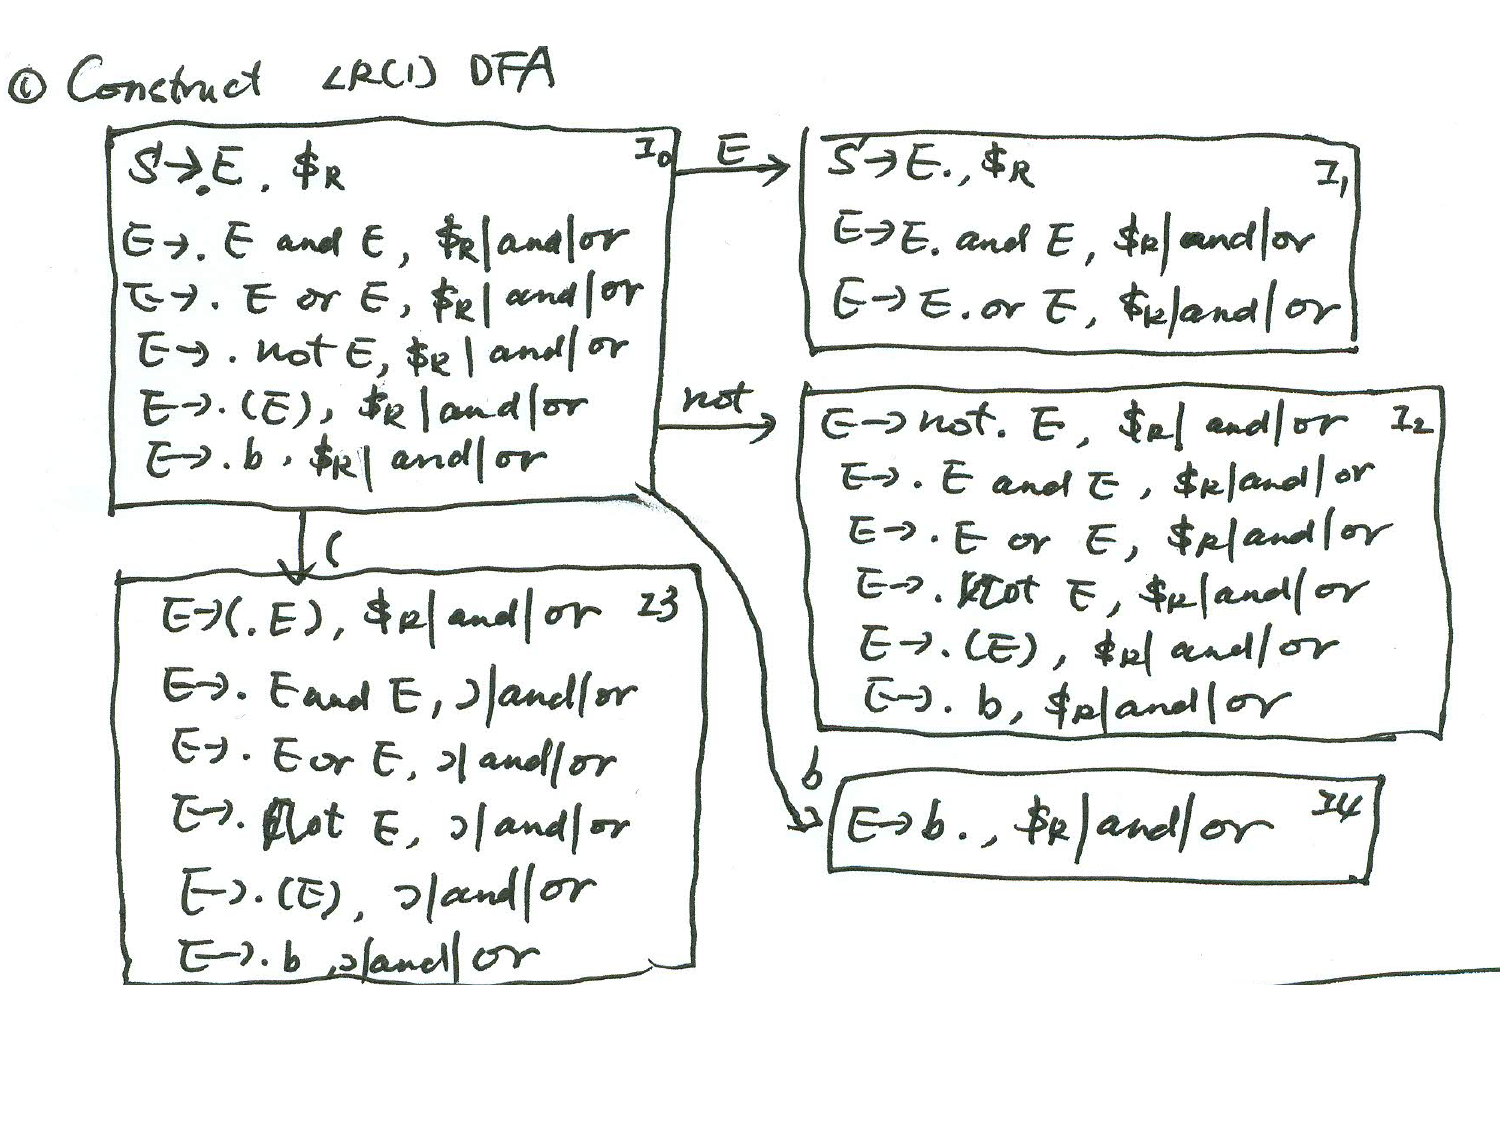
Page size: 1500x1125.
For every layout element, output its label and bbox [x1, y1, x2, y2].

picture [0, 46, 1500, 985]
